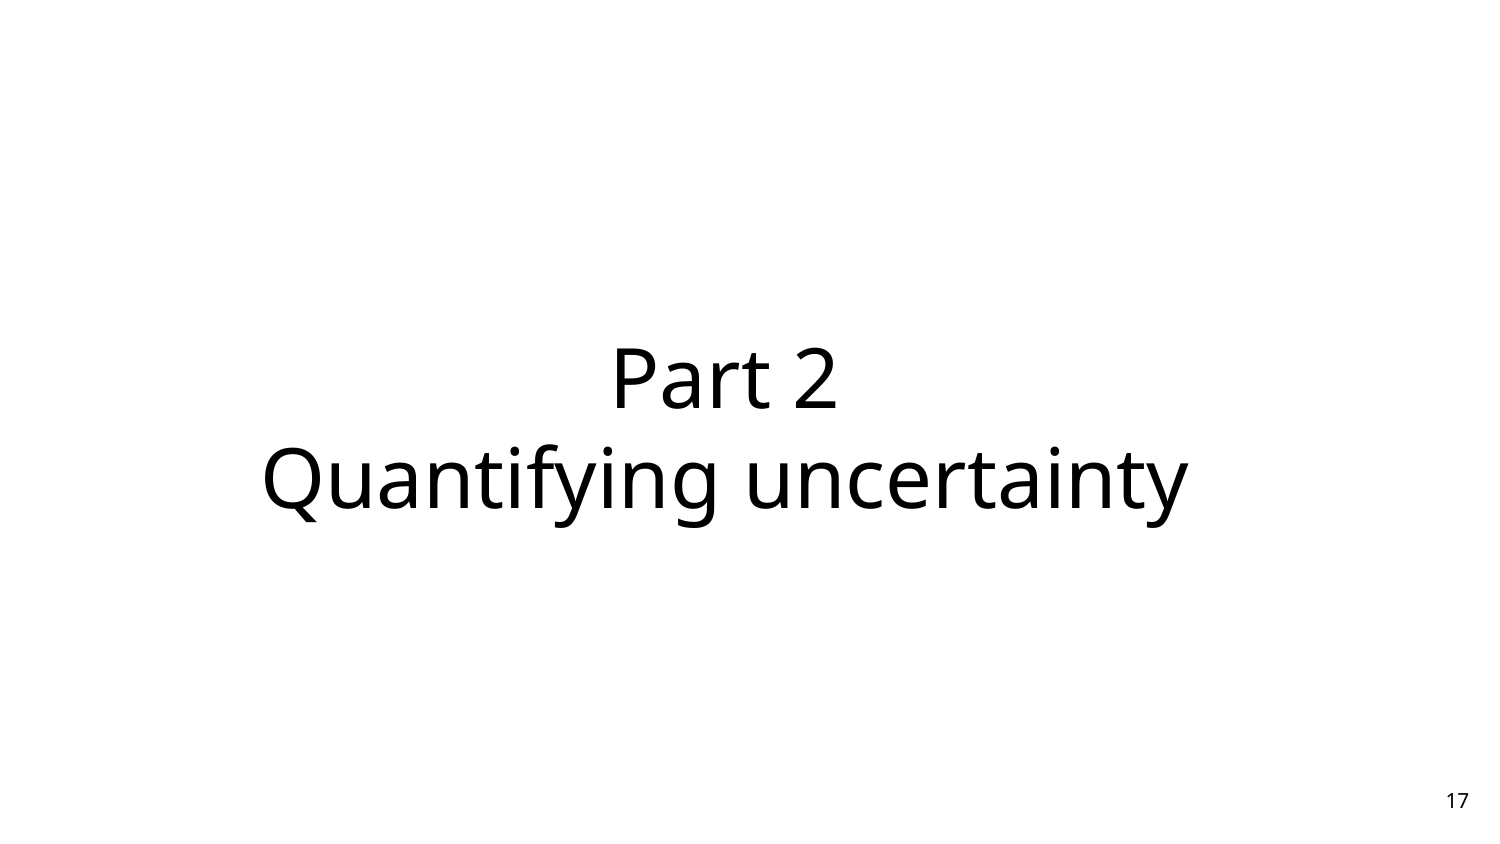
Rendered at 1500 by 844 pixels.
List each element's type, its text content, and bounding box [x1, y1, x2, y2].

slide_number ‹#› [1394, 769, 1484, 834]
text_box Part 2 Quantifying uncertainty [138, 310, 1312, 522]
